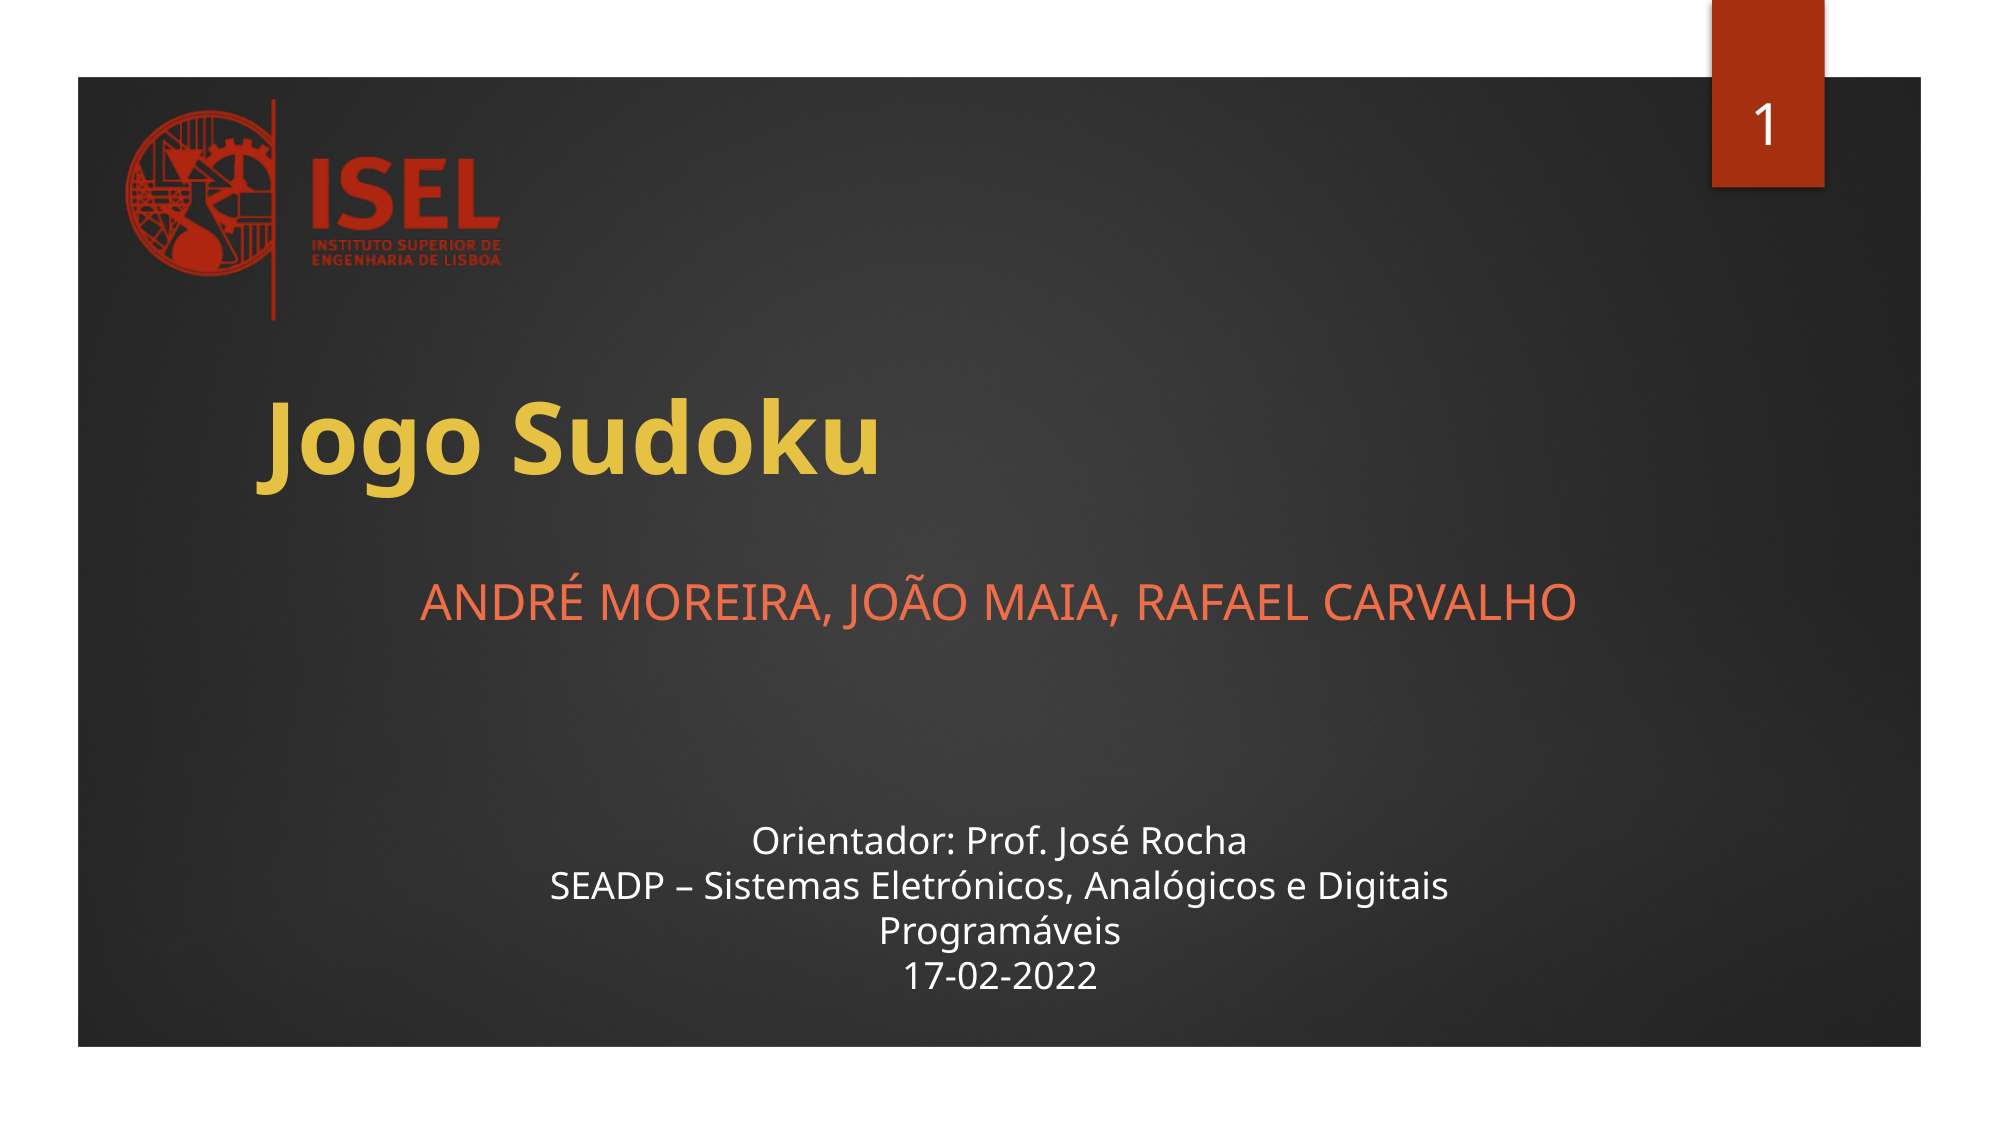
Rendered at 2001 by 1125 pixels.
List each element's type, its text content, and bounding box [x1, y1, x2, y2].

text_box Orientador: Prof. José Rocha SEADP – Sistemas Eletrónicos, Analógicos e Digitais Programáveis 17-02-2022 [500, 809, 1500, 1005]
subtitle André Moreira, João Maia, Rafael Carvalho [278, 562, 1722, 799]
title Jogo Sudoku [249, 320, 1750, 503]
picture [124, 98, 502, 321]
slide_number 1 [1698, 48, 1836, 175]
